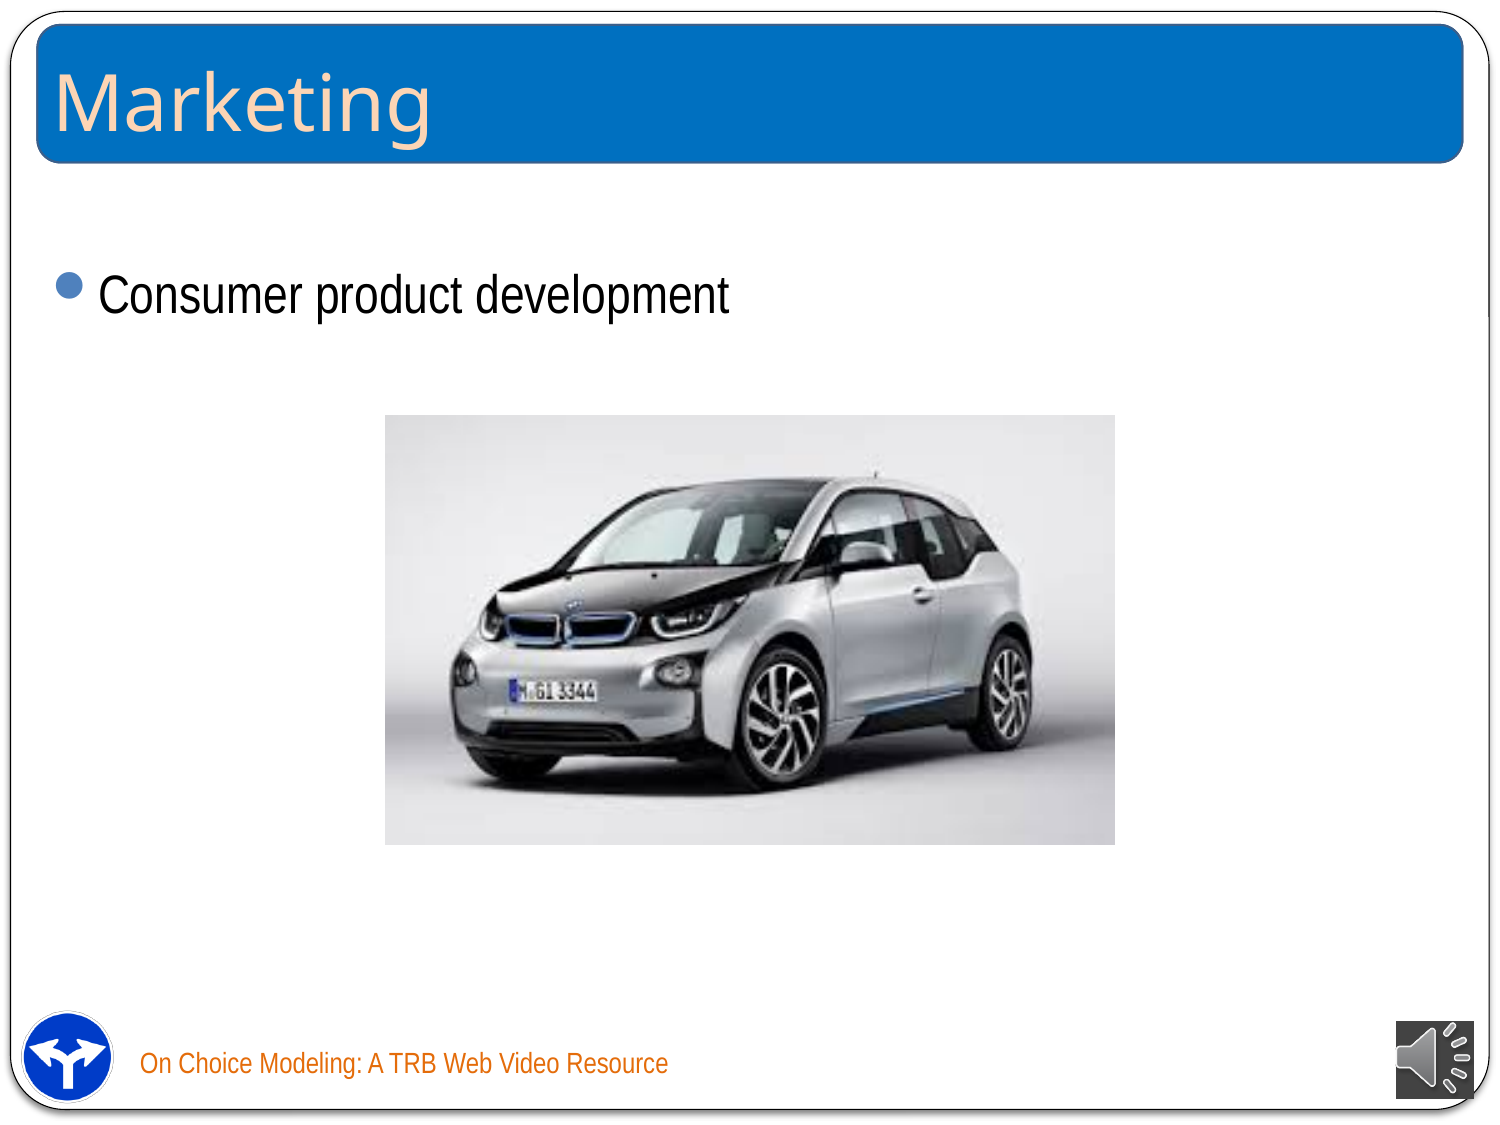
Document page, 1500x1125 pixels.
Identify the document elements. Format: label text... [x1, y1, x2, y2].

picture [0, 987, 138, 1125]
picture [384, 415, 1115, 846]
picture [1394, 1019, 1476, 1101]
list Consumer product development [37, 174, 1463, 988]
title Marketing [37, 45, 1463, 163]
